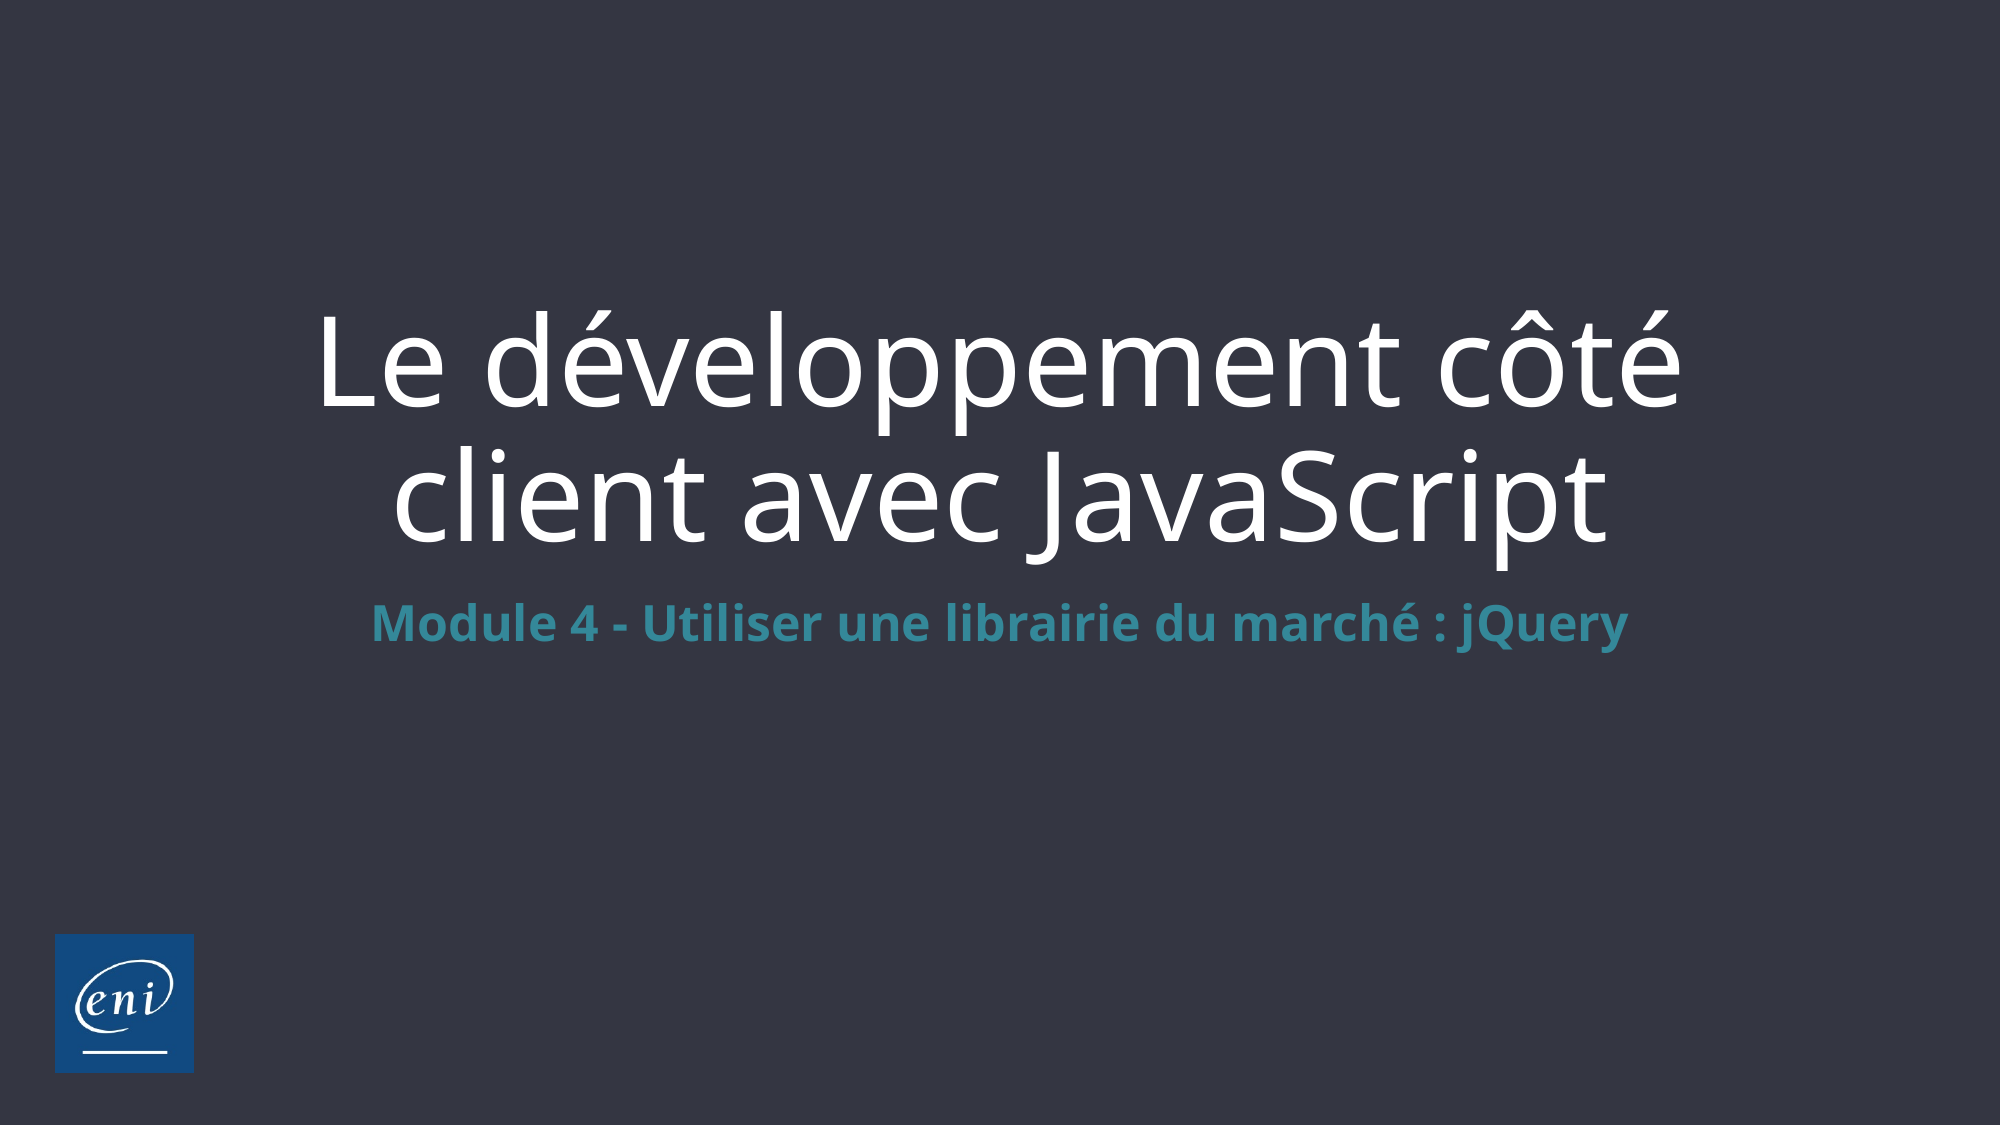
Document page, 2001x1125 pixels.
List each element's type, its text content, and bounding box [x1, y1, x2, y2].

title Le développement côté client avec JavaScript [249, 184, 1750, 576]
picture [55, 934, 194, 1073]
subtitle Module 4 - Utiliser une librairie du marché : jQuery [249, 590, 1750, 863]
